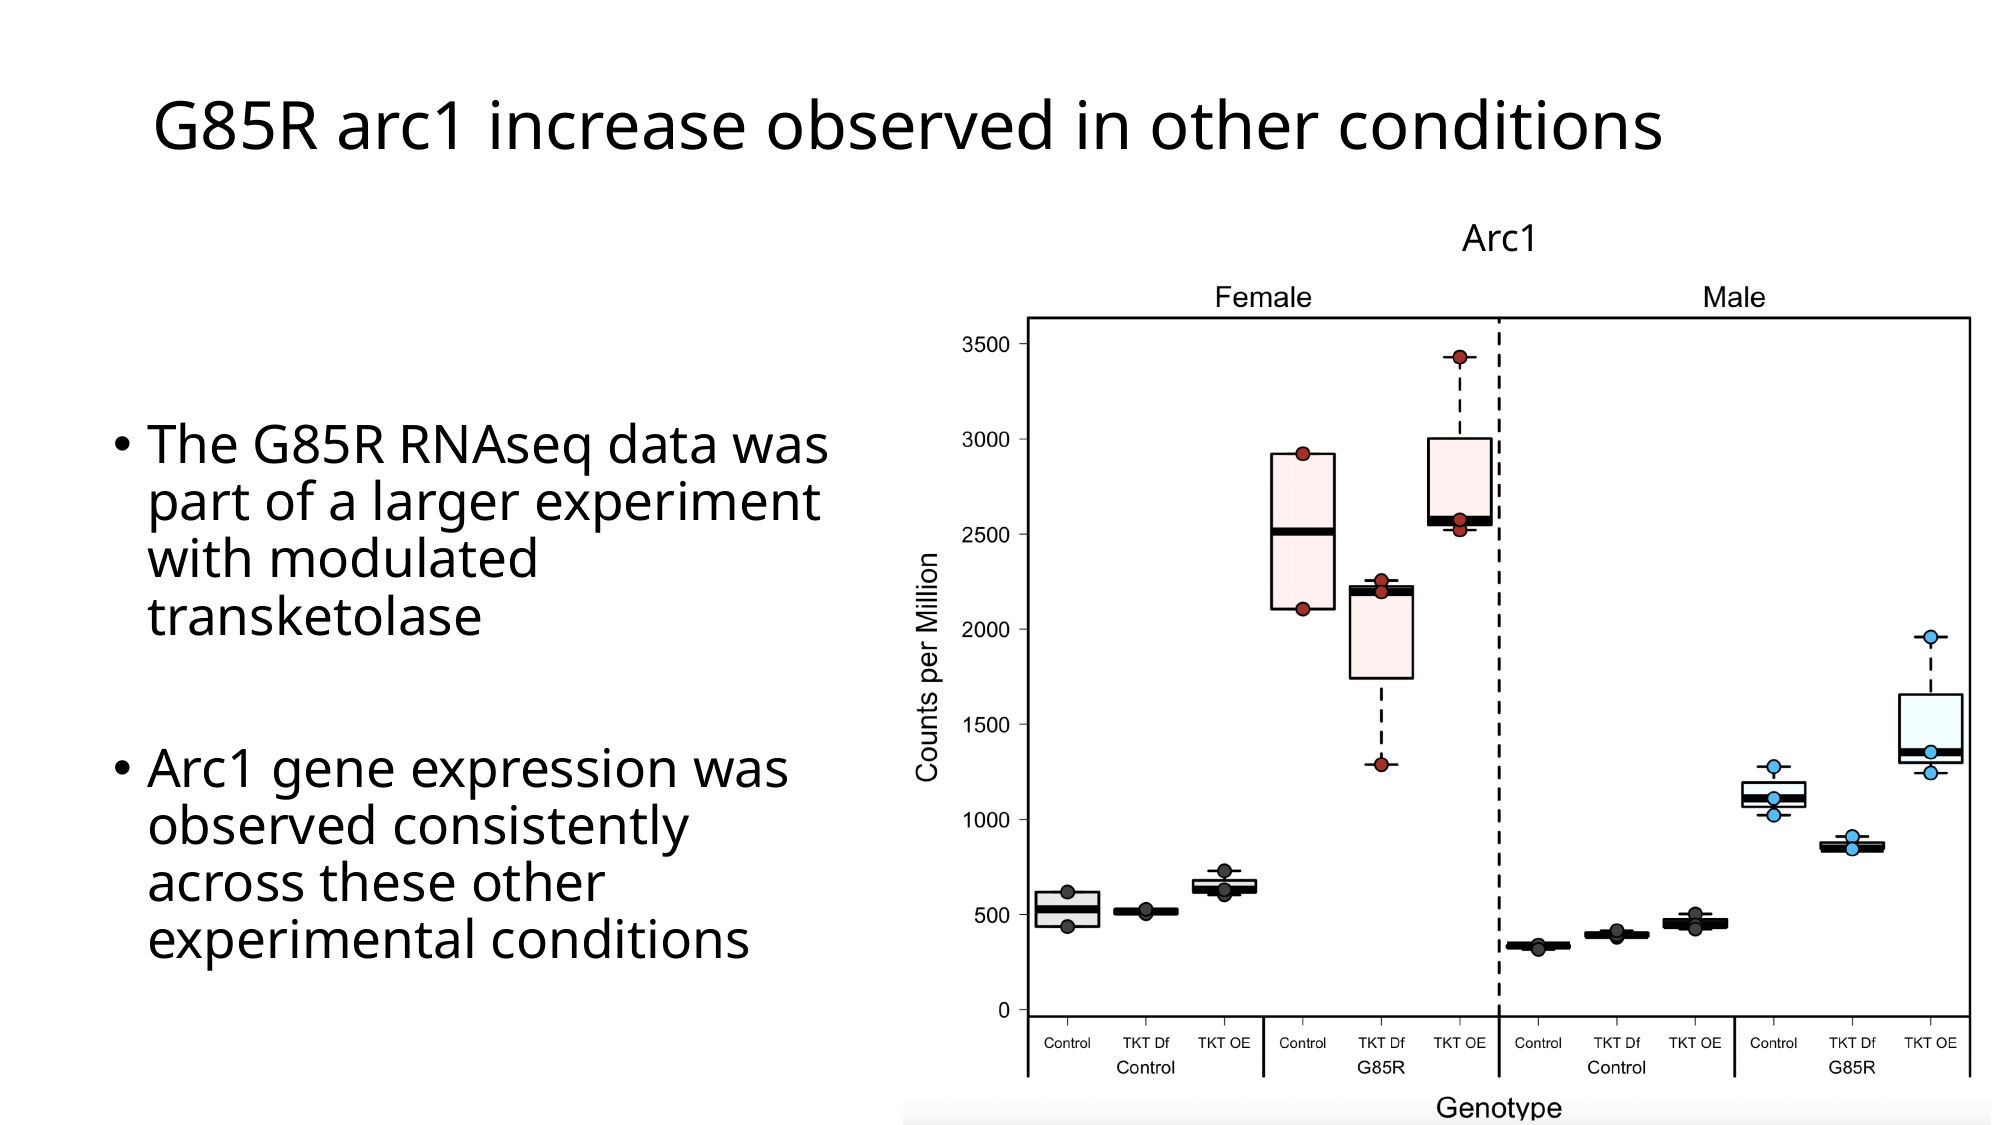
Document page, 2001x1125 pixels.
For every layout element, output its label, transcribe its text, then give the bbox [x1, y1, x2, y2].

picture [903, 266, 1992, 1125]
title G85R arc1 increase observed in other conditions [137, 18, 1863, 237]
list The G85R RNAseq data was part of a larger experiment with modulated transketolase Arc1 gene expression was observed consistently across these other experimental conditions [98, 410, 868, 983]
text_box Arc1 [1447, 206, 1555, 266]
